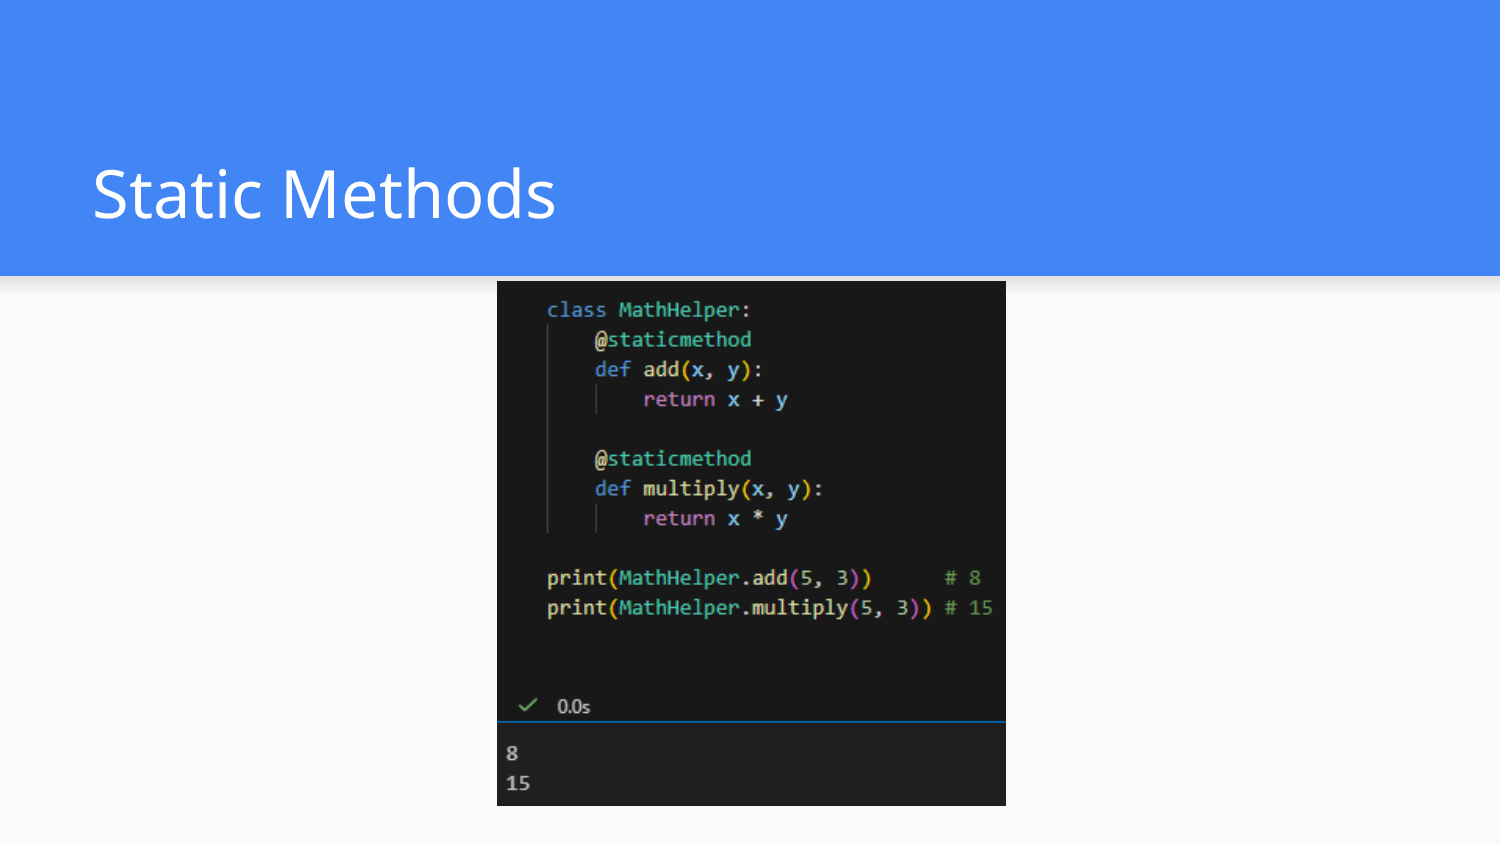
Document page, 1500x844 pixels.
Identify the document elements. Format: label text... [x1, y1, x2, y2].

picture [497, 281, 1006, 806]
title Static Methods [77, 121, 1427, 248]
